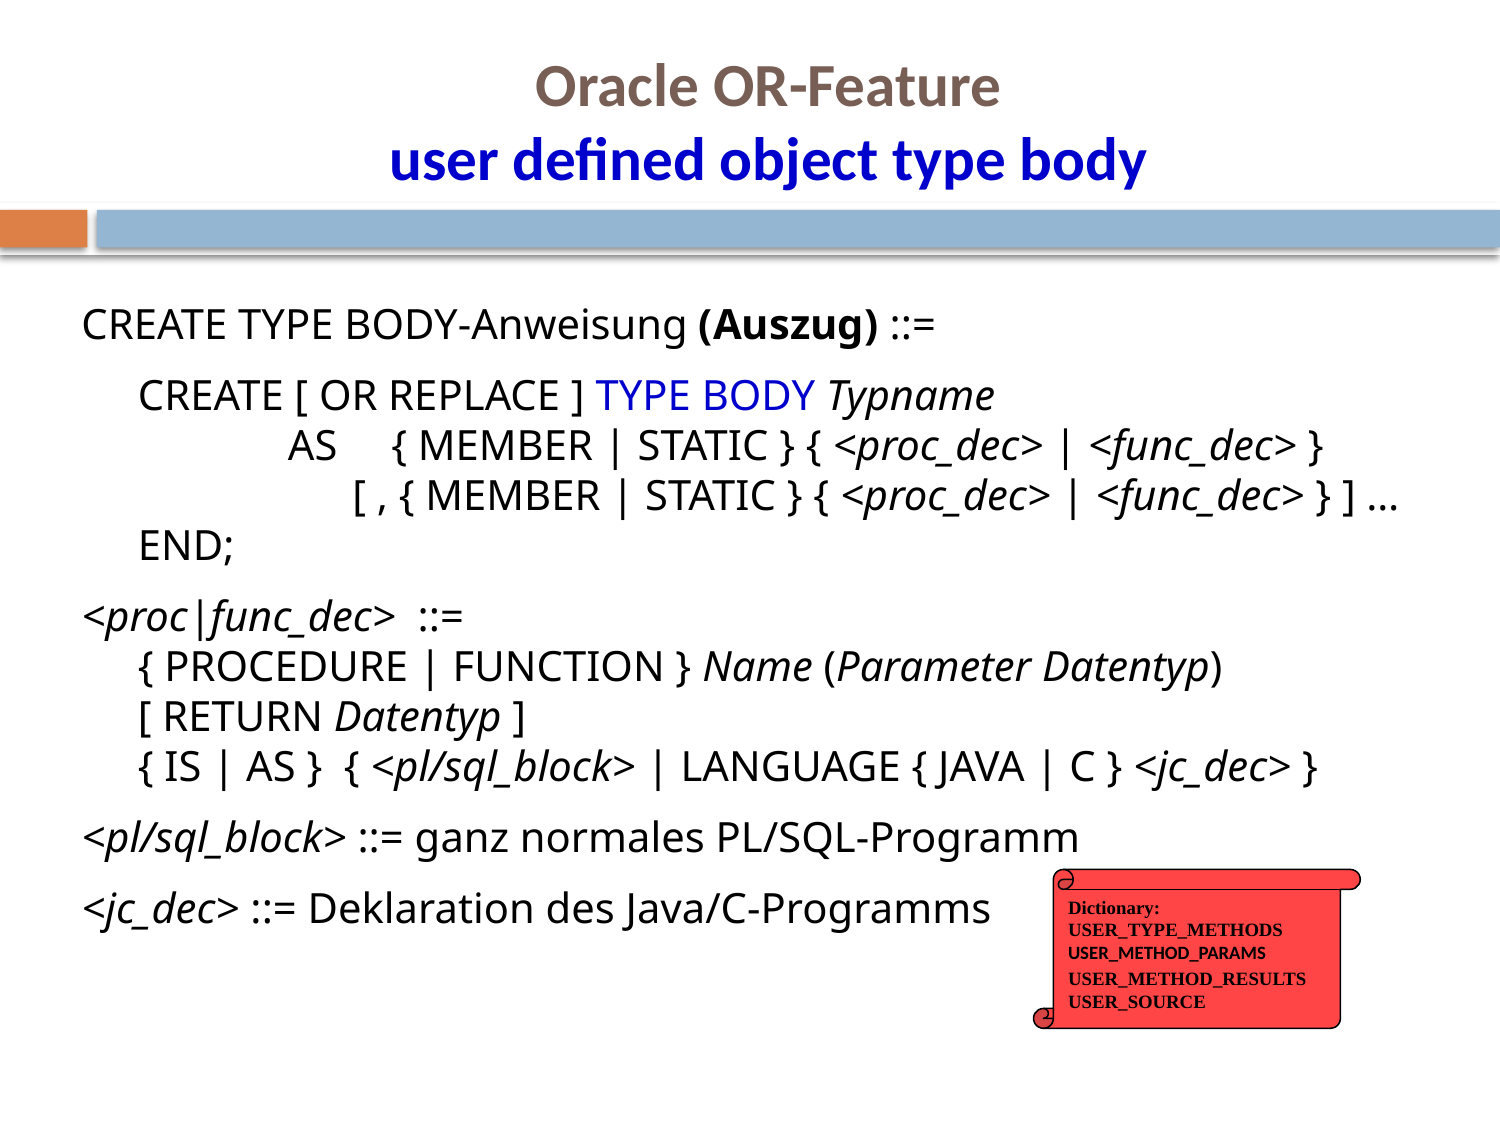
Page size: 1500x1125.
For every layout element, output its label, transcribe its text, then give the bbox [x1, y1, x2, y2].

title Oracle OR-Feature user defined object type body [99, 37, 1438, 200]
text_box CREATE TYPE BODY-Anweisung (Auszug) ::= CREATE [ OR REPLACE ] TYPE BODY Typname AS { MEMBER | STATIC } { <proc_dec> | <func_dec> } [ , { MEMBER | STATIC } { <proc_dec> | <func_dec> } ] … END; <proc|func_dec> ::= { PROCEDURE | FUNCTION } Name (Parameter Datentyp) [ RETURN Datentyp ] { IS | AS } { <pl/sql_block> | LANGUAGE { JAVA | C } <jc_dec> } <pl/sql_block> ::= ganz normales PL/SQL-Programm <jc_dec> ::= Deklaration des Java/C-Programms [66, 290, 1500, 940]
text_box Dictionary: USER_TYPE_METHODS USER_METHOD_PARAMS USER_METHOD_RESULTS USER_SOURCE [1033, 869, 1361, 1029]
text_box [46, 93, 1454, 282]
